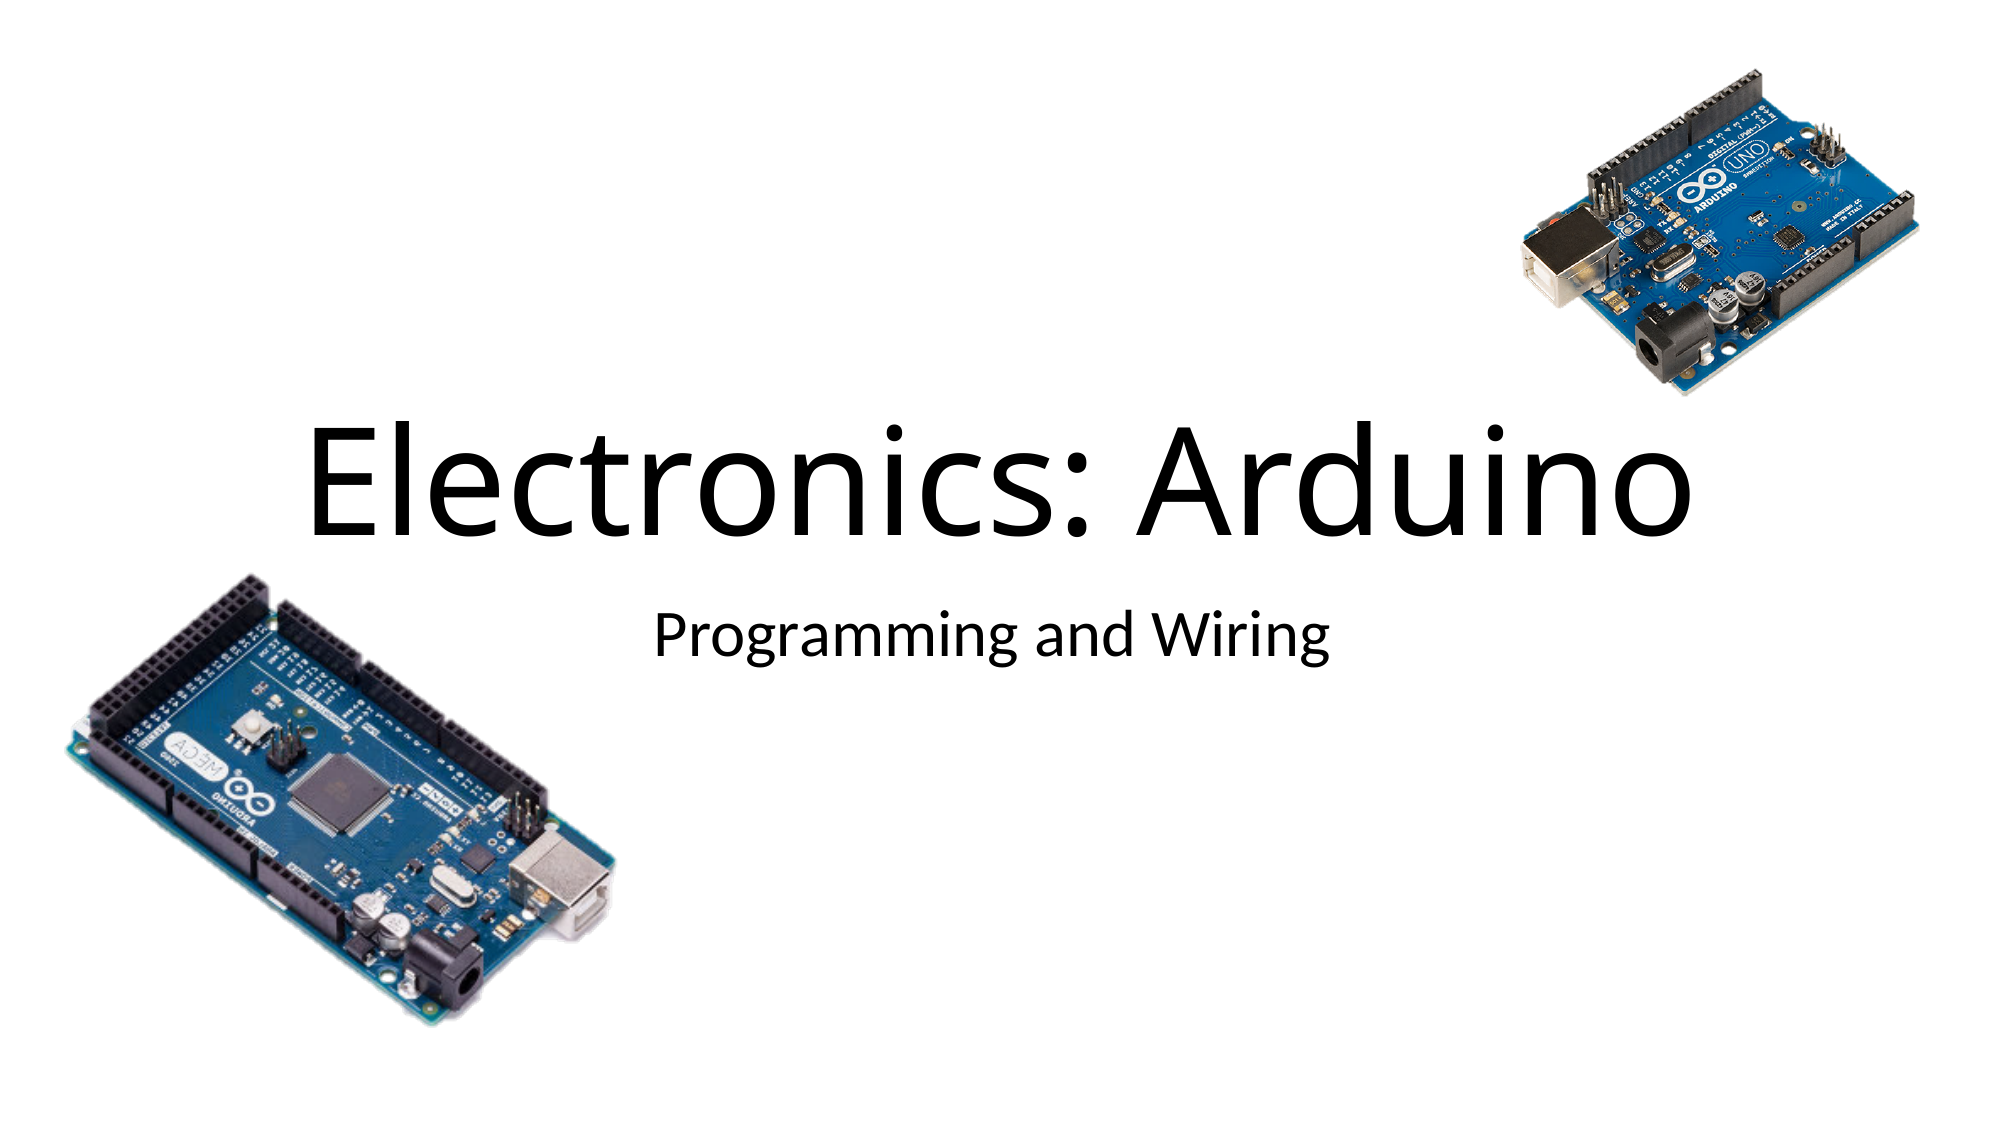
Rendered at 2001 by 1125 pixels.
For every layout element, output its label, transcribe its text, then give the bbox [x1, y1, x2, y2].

picture [36, 541, 646, 1050]
title Electronics: Arduino [249, 184, 1750, 576]
subtitle Programming and Wiring [646, 590, 1750, 863]
picture [1503, 22, 1932, 452]
